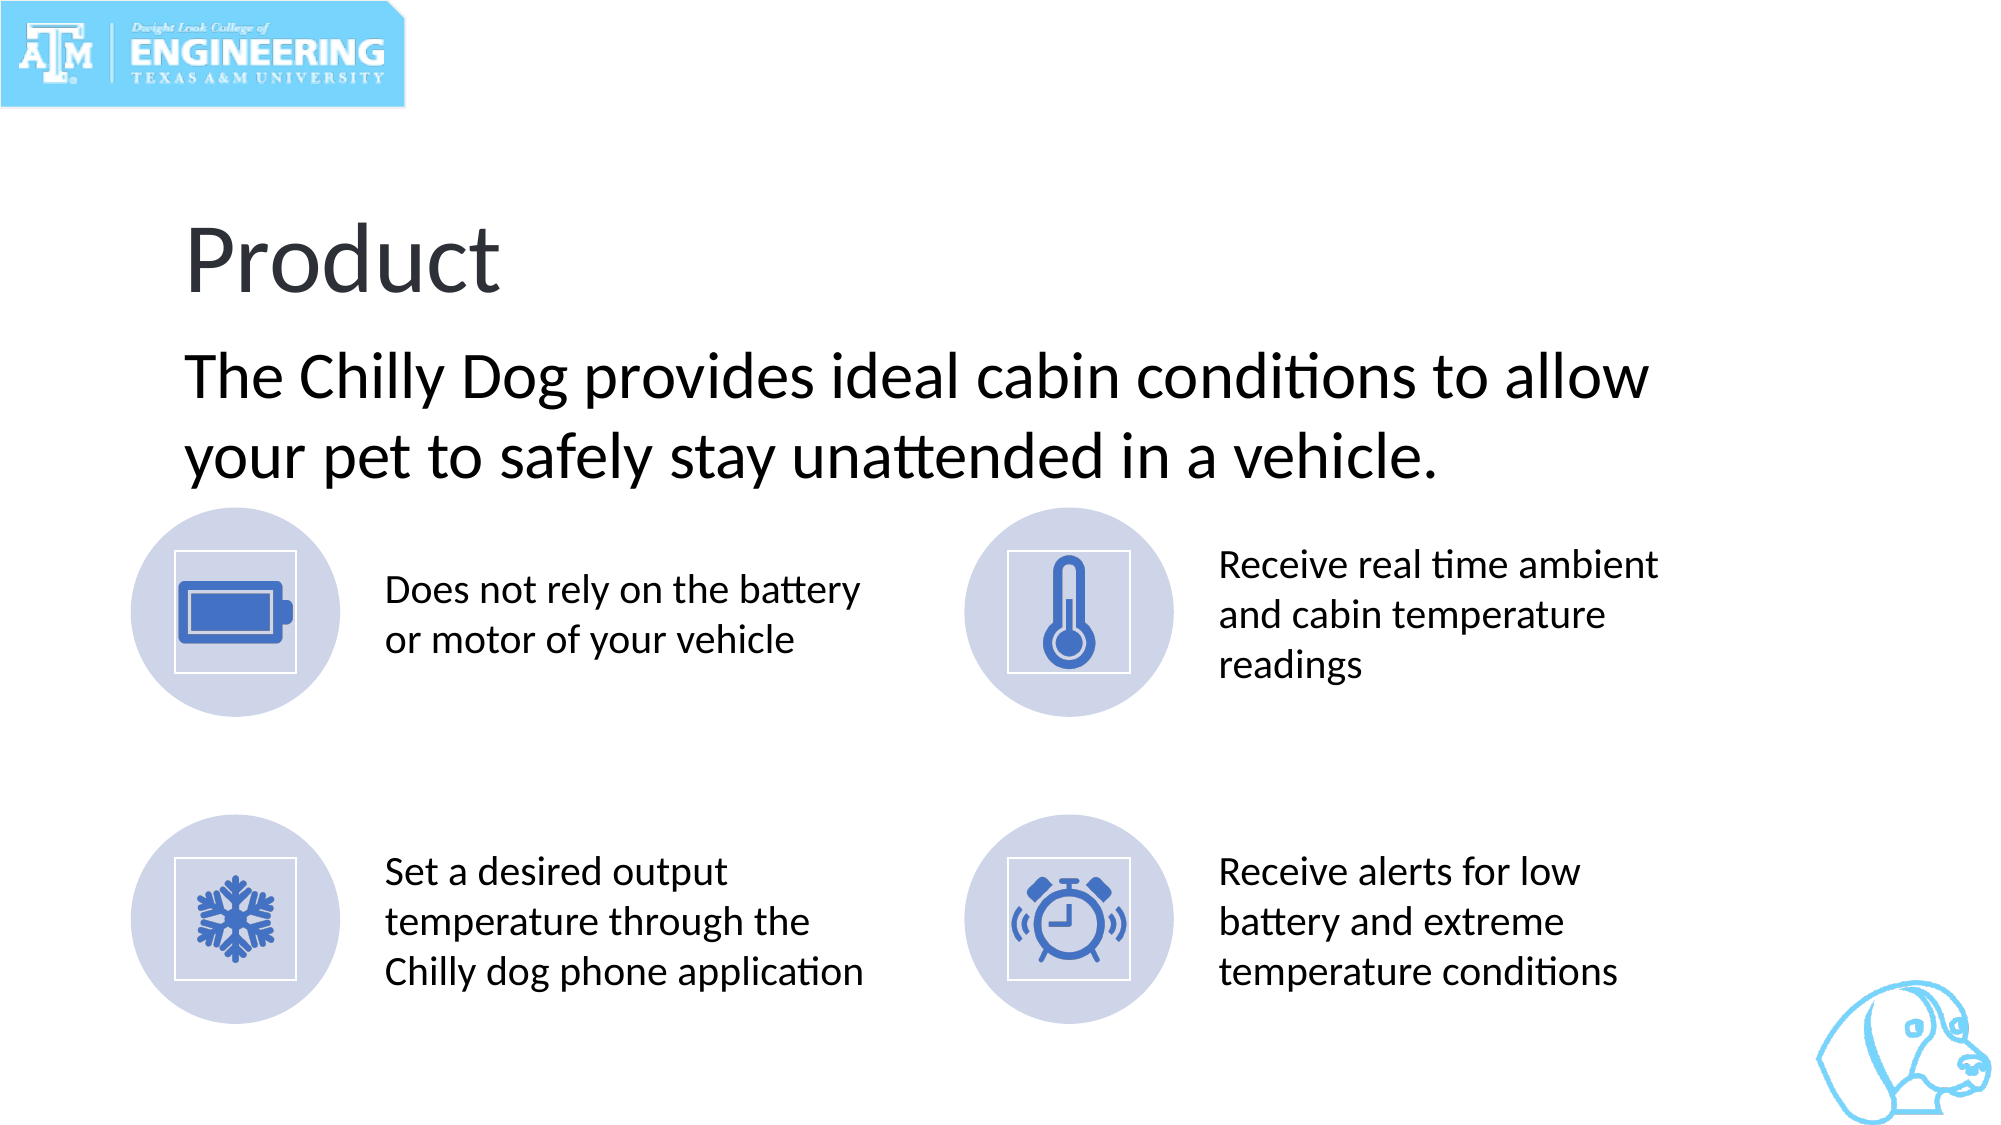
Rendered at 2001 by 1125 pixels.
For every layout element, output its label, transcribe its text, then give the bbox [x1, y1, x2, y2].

text_box [0, 0, 407, 109]
text_box The Chilly Dog provides ideal cabin conditions to allow your pet to safely stay unattended in a vehicle. [169, 317, 1783, 892]
title Product [169, 179, 922, 330]
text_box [114, 478, 1728, 1053]
picture [1814, 980, 2000, 1125]
picture [19, 23, 384, 85]
